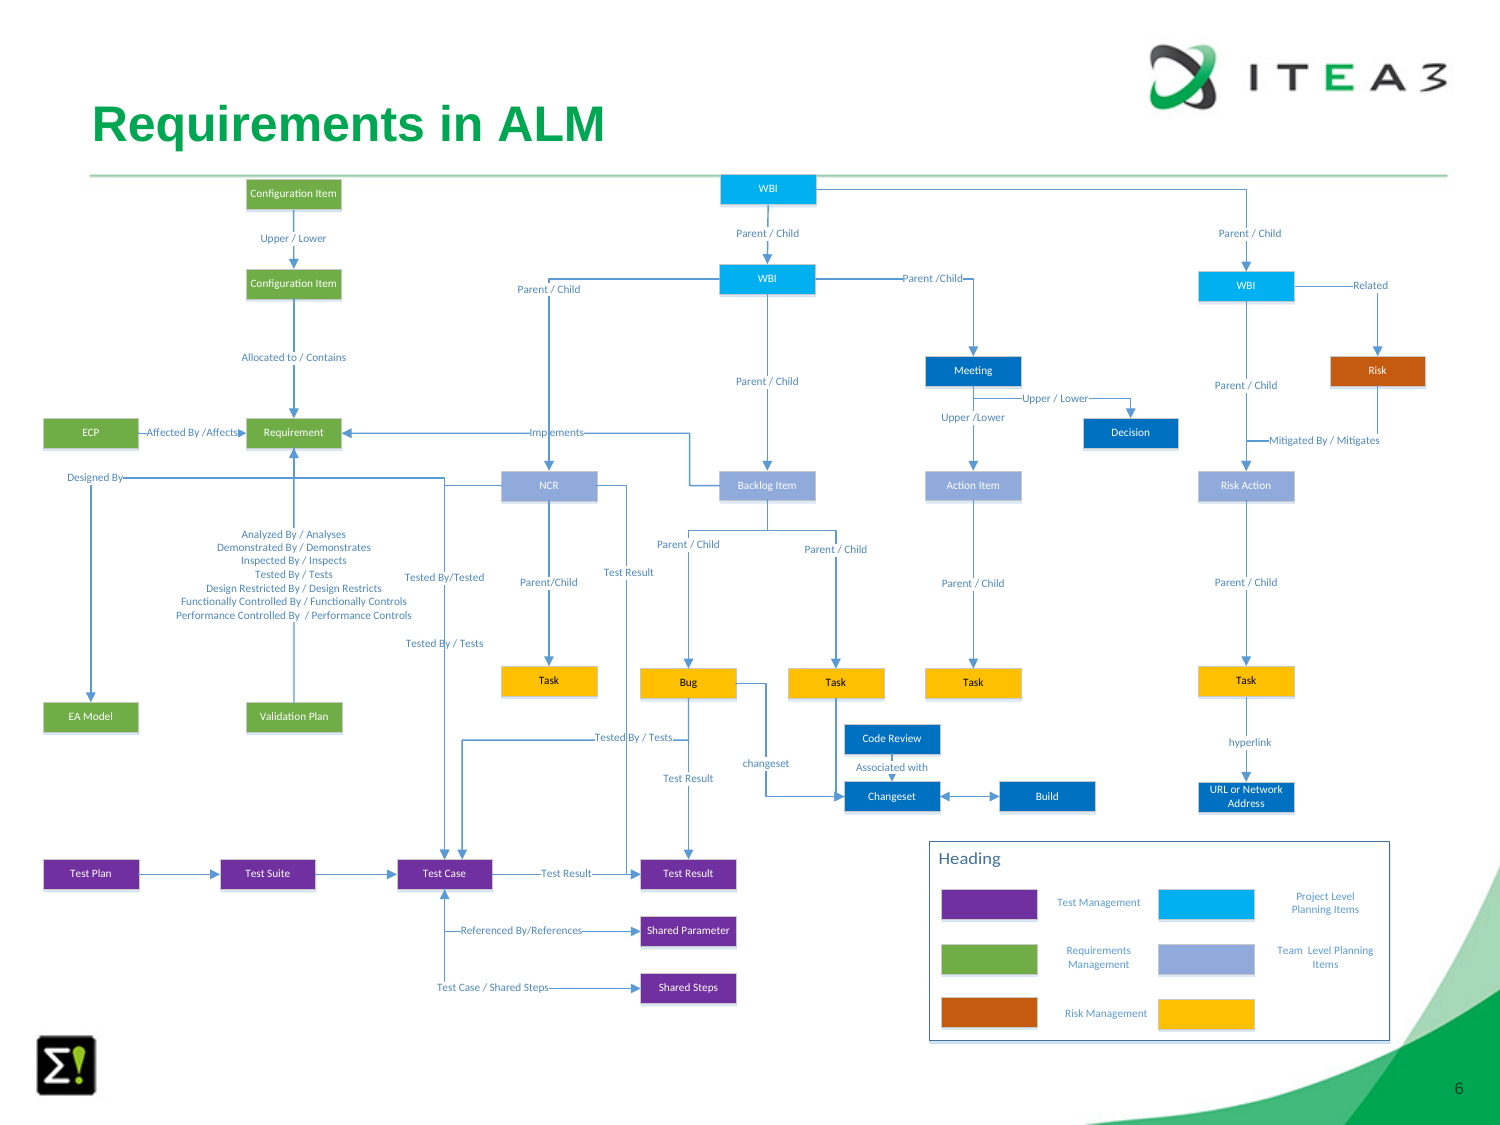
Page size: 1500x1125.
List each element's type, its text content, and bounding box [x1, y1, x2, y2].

picture [0, 0, 1500, 1125]
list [41, 172, 1429, 1046]
title Requirements in ALM [76, 23, 1099, 160]
